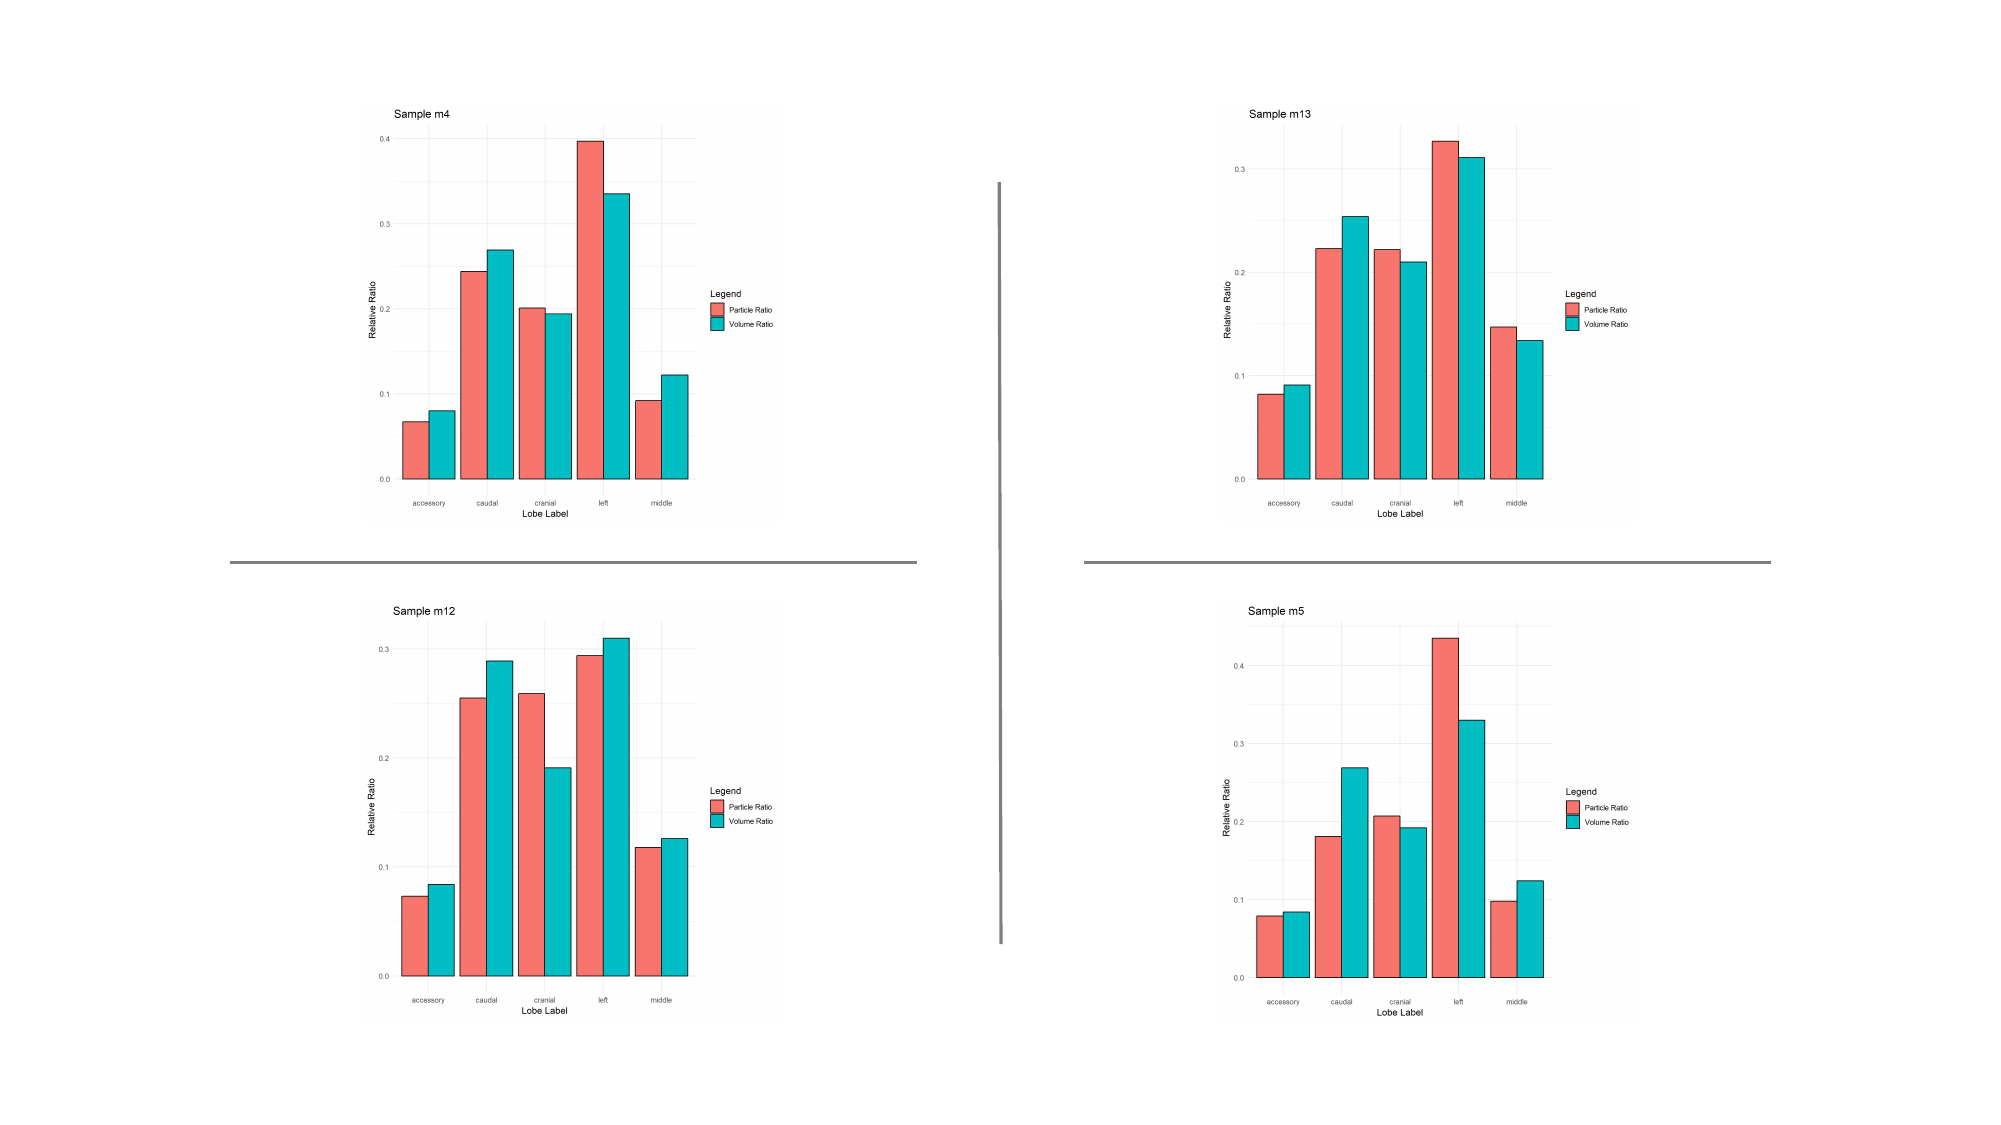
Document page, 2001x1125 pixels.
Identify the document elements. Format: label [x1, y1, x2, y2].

picture [364, 105, 782, 523]
picture [1219, 105, 1637, 523]
picture [1218, 602, 1638, 1022]
picture [363, 602, 782, 1020]
